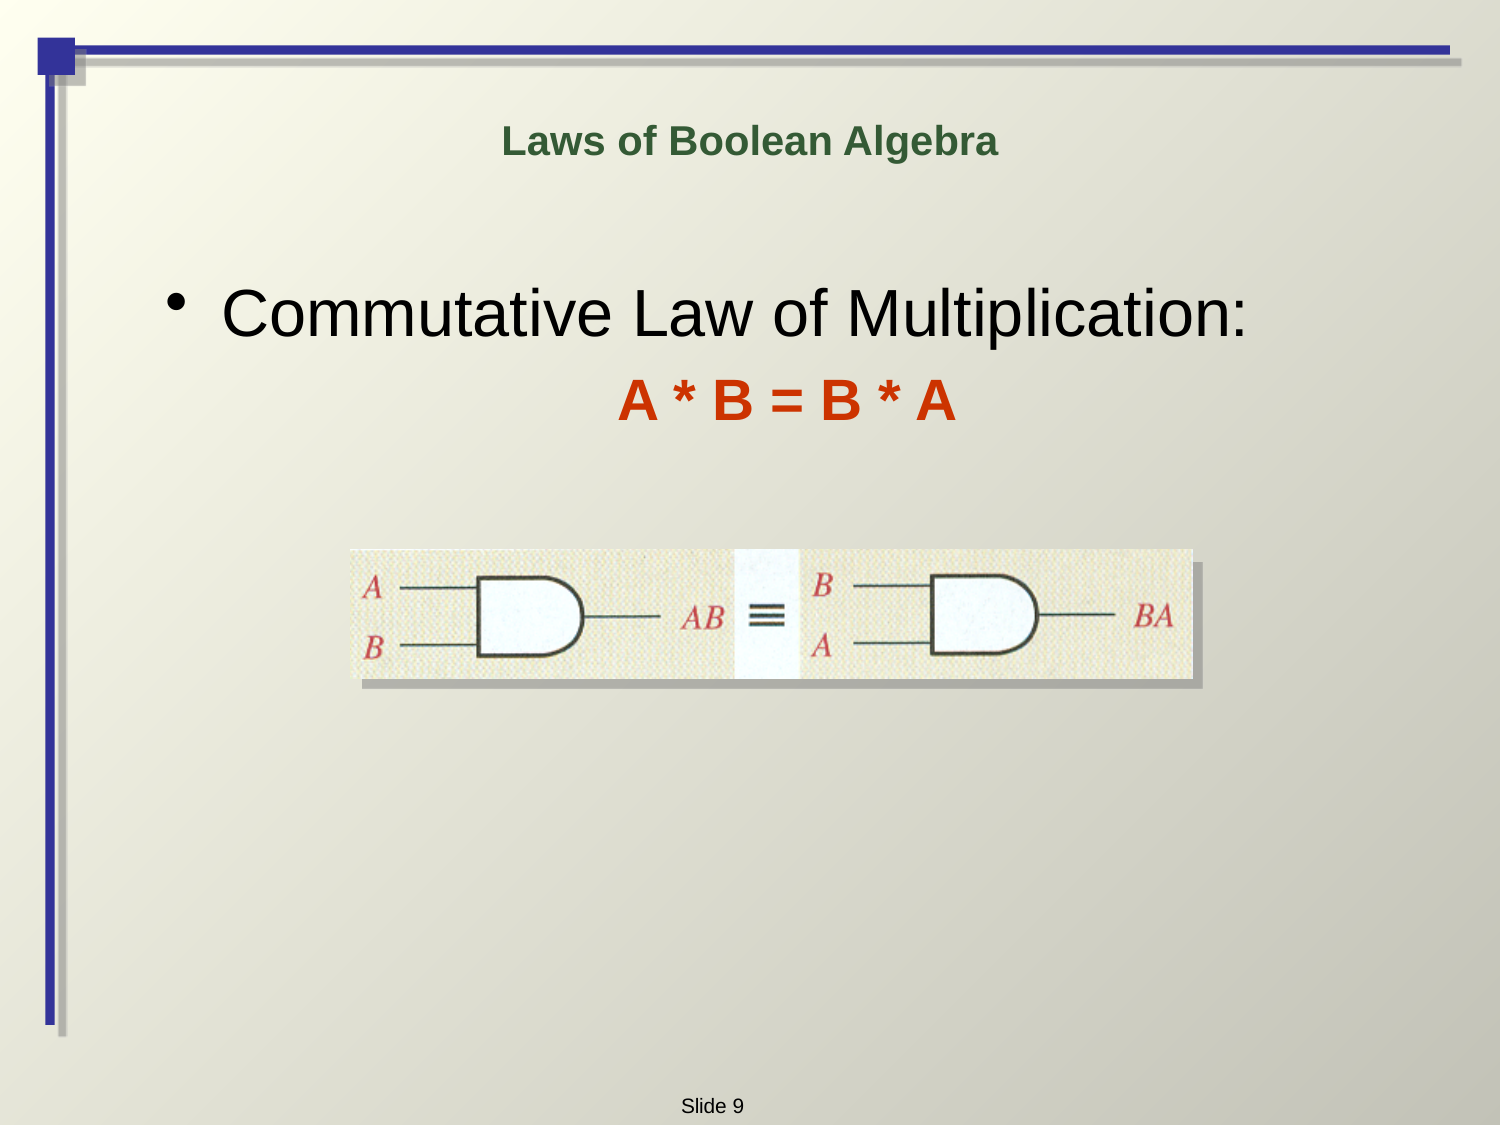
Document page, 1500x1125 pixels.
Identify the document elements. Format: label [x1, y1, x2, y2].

picture [349, 549, 1193, 679]
text_box [37, 37, 1450, 1025]
